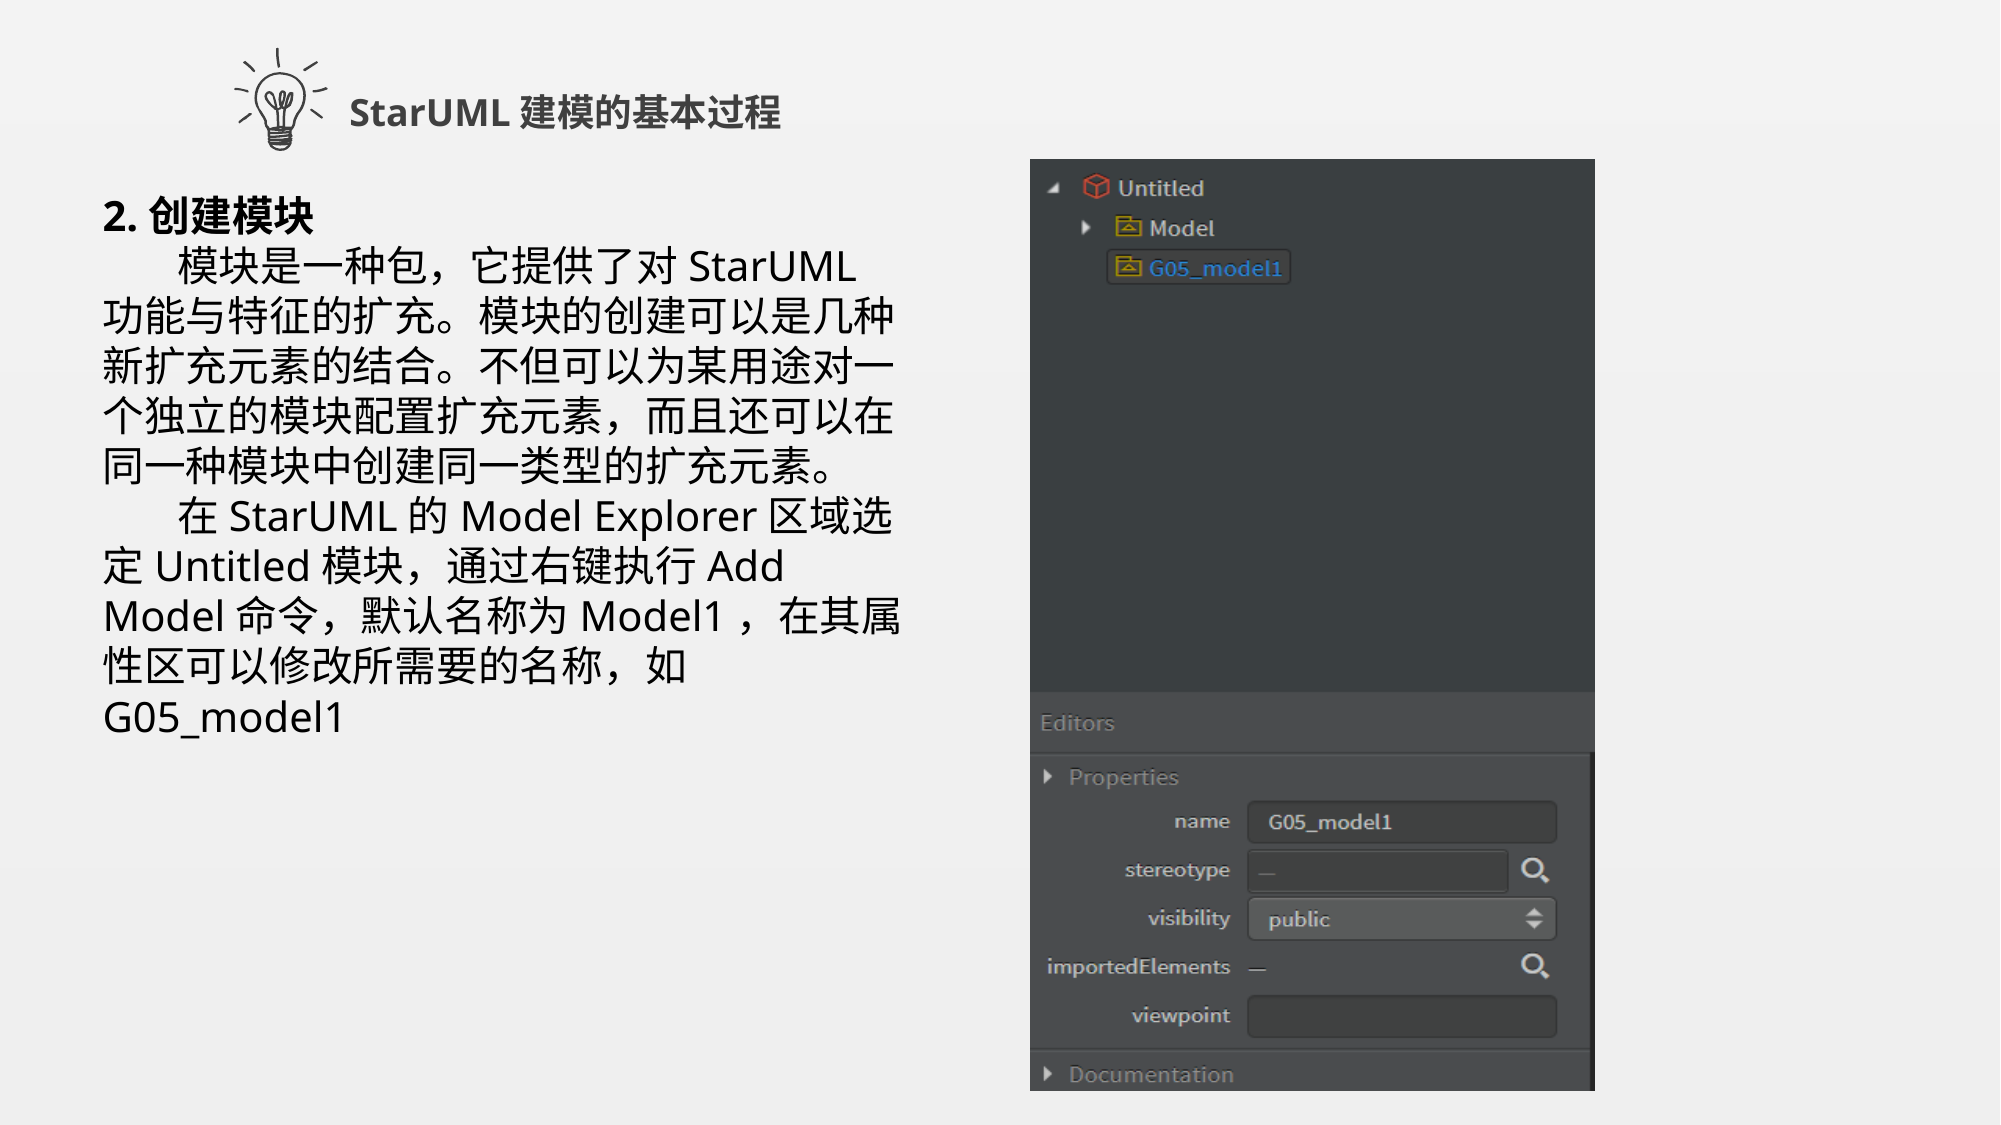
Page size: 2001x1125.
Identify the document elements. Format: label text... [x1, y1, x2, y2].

picture [1030, 159, 1595, 1091]
text_box StarUML建模的基本过程 [334, 81, 1399, 141]
text_box 2.创建模块 模块是一种包，它提供了对StarUML功能与特征的扩充。模块的创建可以是几种新扩充元素的结合。不但可以为某用途对一个独立的模块配置扩充元素，而且还可以在同一种模块中创建同一类型的扩充元素。 在StarUML的Model Explorer区域选定Untitled模块，通过右键执行Add Model命令，默认名称为Model1，在其属性区可以修改所需要的名称，如G05_model1 [87, 182, 922, 748]
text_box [233, 47, 329, 151]
